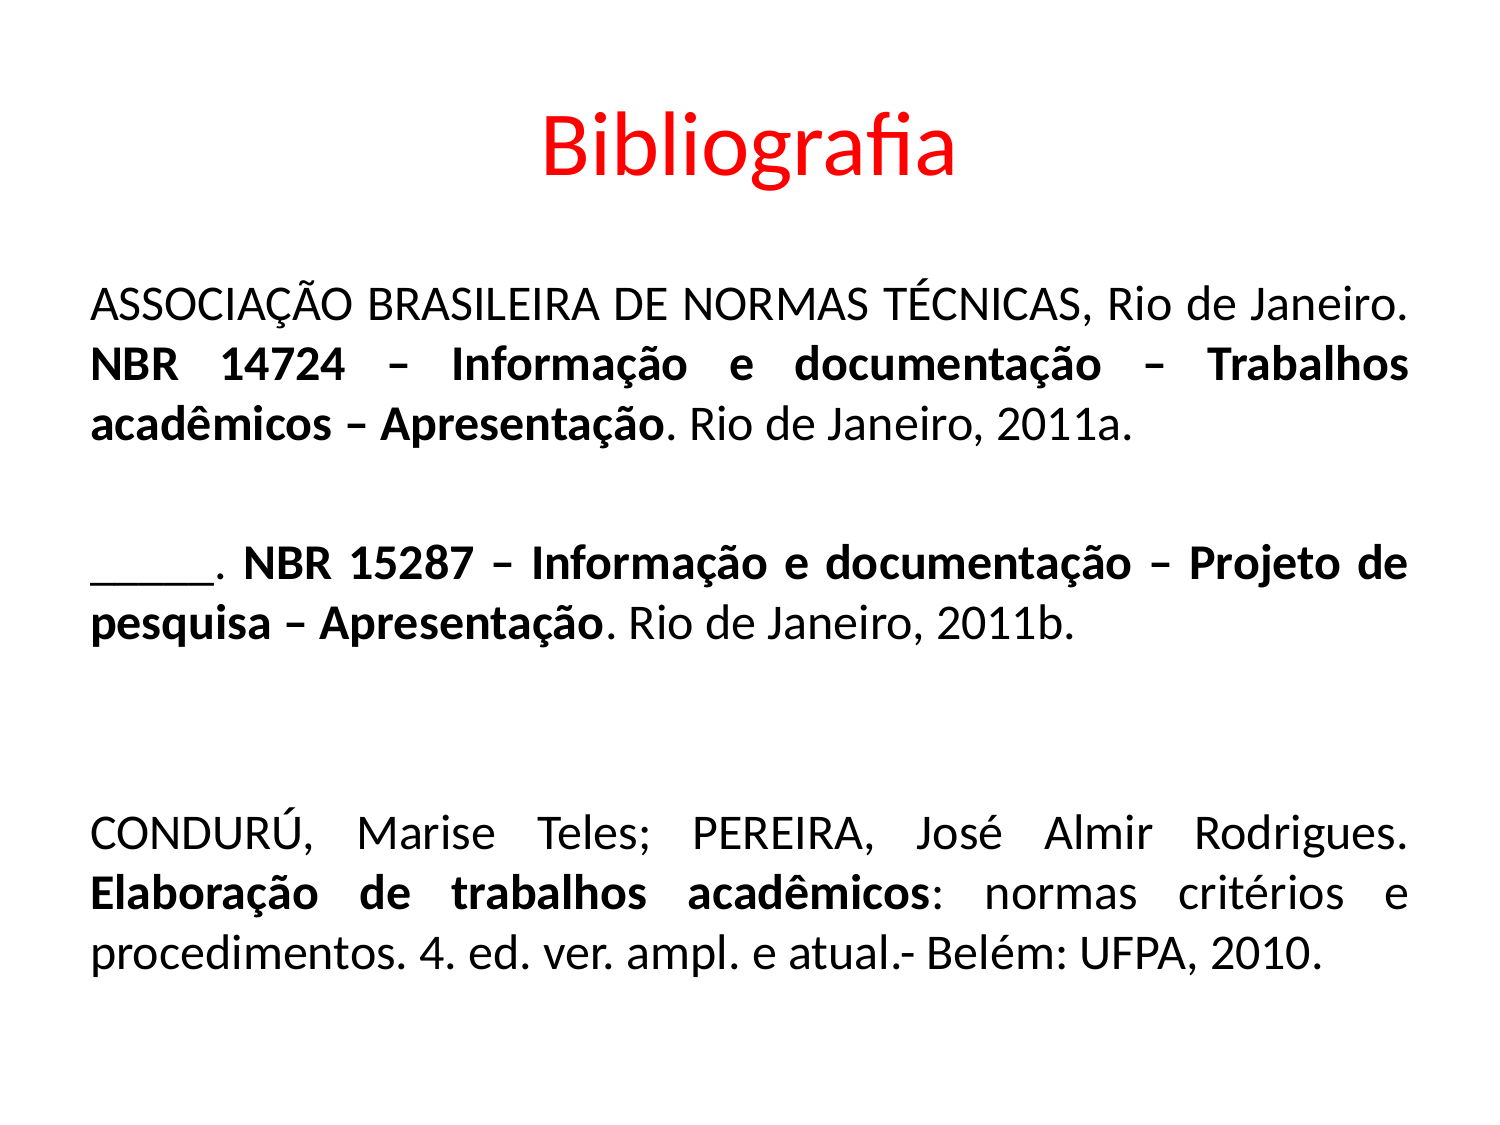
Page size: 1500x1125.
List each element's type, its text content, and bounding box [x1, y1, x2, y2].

list ASSOCIAÇÃO BRASILEIRA DE NORMAS TÉCNICAS, Rio de Janeiro. NBR 14724 – Informação e documentação – Trabalhos acadêmicos – Apresentação. Rio de Janeiro, 2011a. _____. NBR 15287 – Informação e documentação – Projeto de pesquisa – Apresentação. Rio de Janeiro, 2011b. CONDURÚ, Marise Teles; PEREIRA, José Almir Rodrigues. Elaboração de trabalhos acadêmicos: normas critérios e procedimentos. 4. ed. ver. ampl. e atual.- Belém: UFPA, 2010. [75, 262, 1425, 1005]
title Bibliografia [75, 45, 1425, 233]
